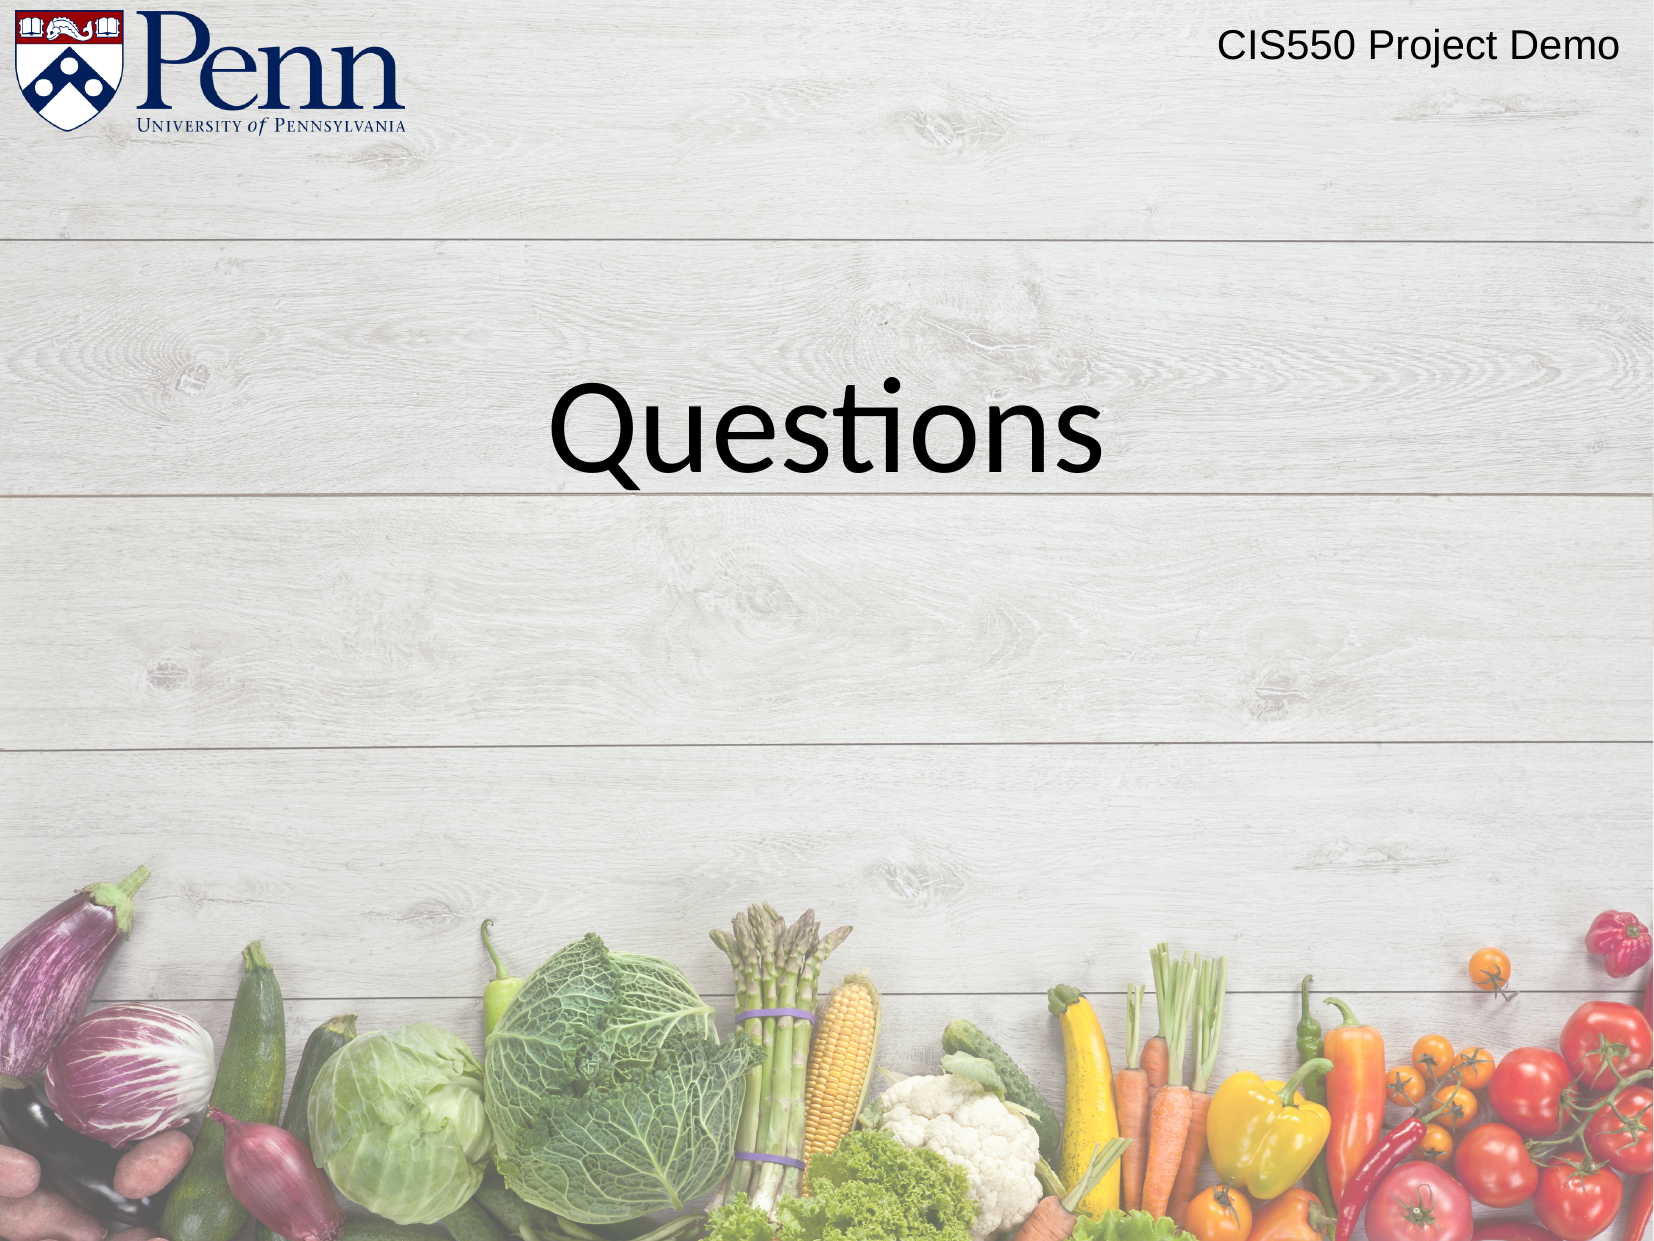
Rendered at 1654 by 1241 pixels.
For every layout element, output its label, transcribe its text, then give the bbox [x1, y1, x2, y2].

text_box CIS550 Project Demo [1202, 10, 1639, 76]
text_box Questions [82, 314, 1571, 522]
picture [14, 10, 406, 137]
